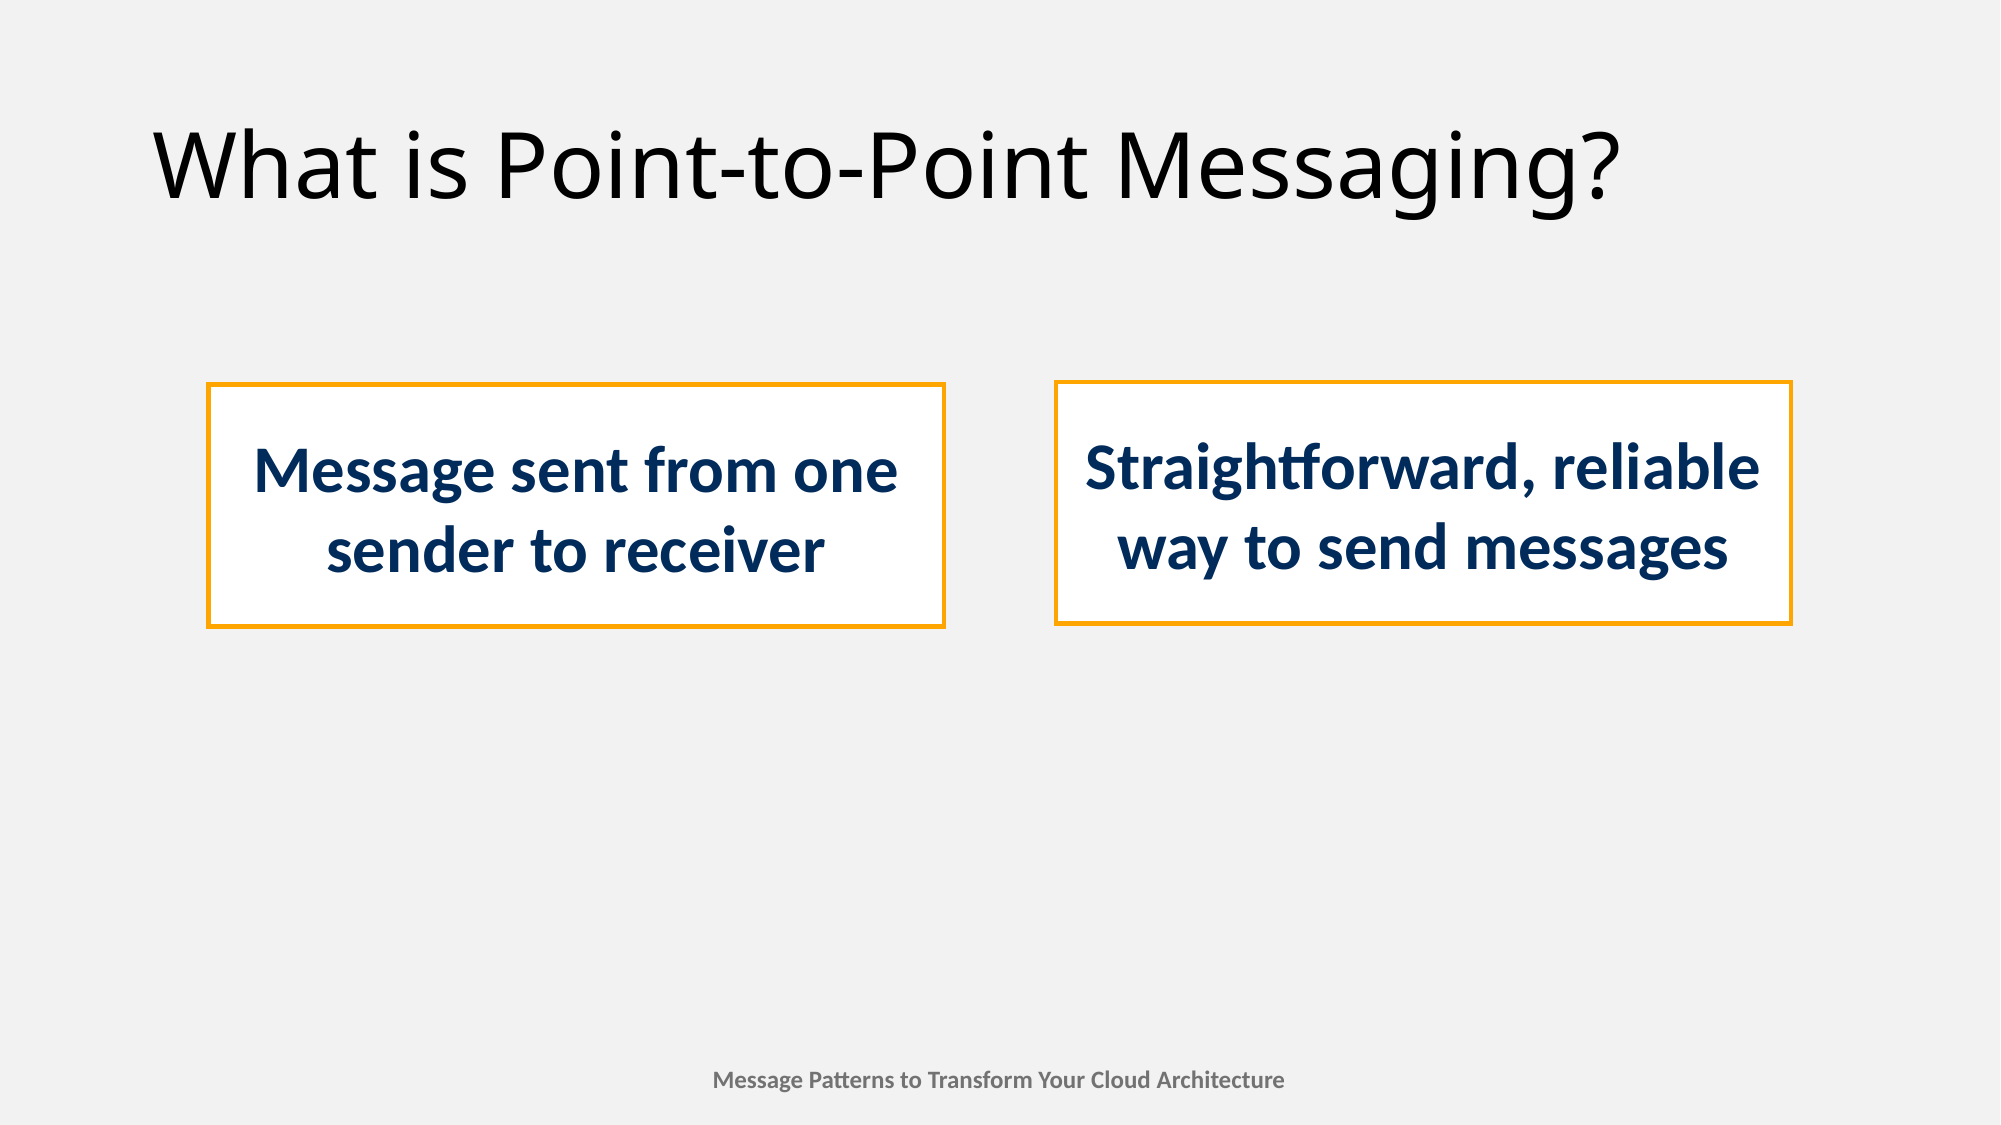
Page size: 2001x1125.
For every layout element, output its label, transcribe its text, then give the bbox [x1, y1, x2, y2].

text_box Straightforward, reliable way to send messages [1055, 381, 1792, 625]
text_box Message sent from one sender to receiver [208, 384, 945, 627]
title What is Point-to-Point Messaging? [137, 59, 1863, 278]
